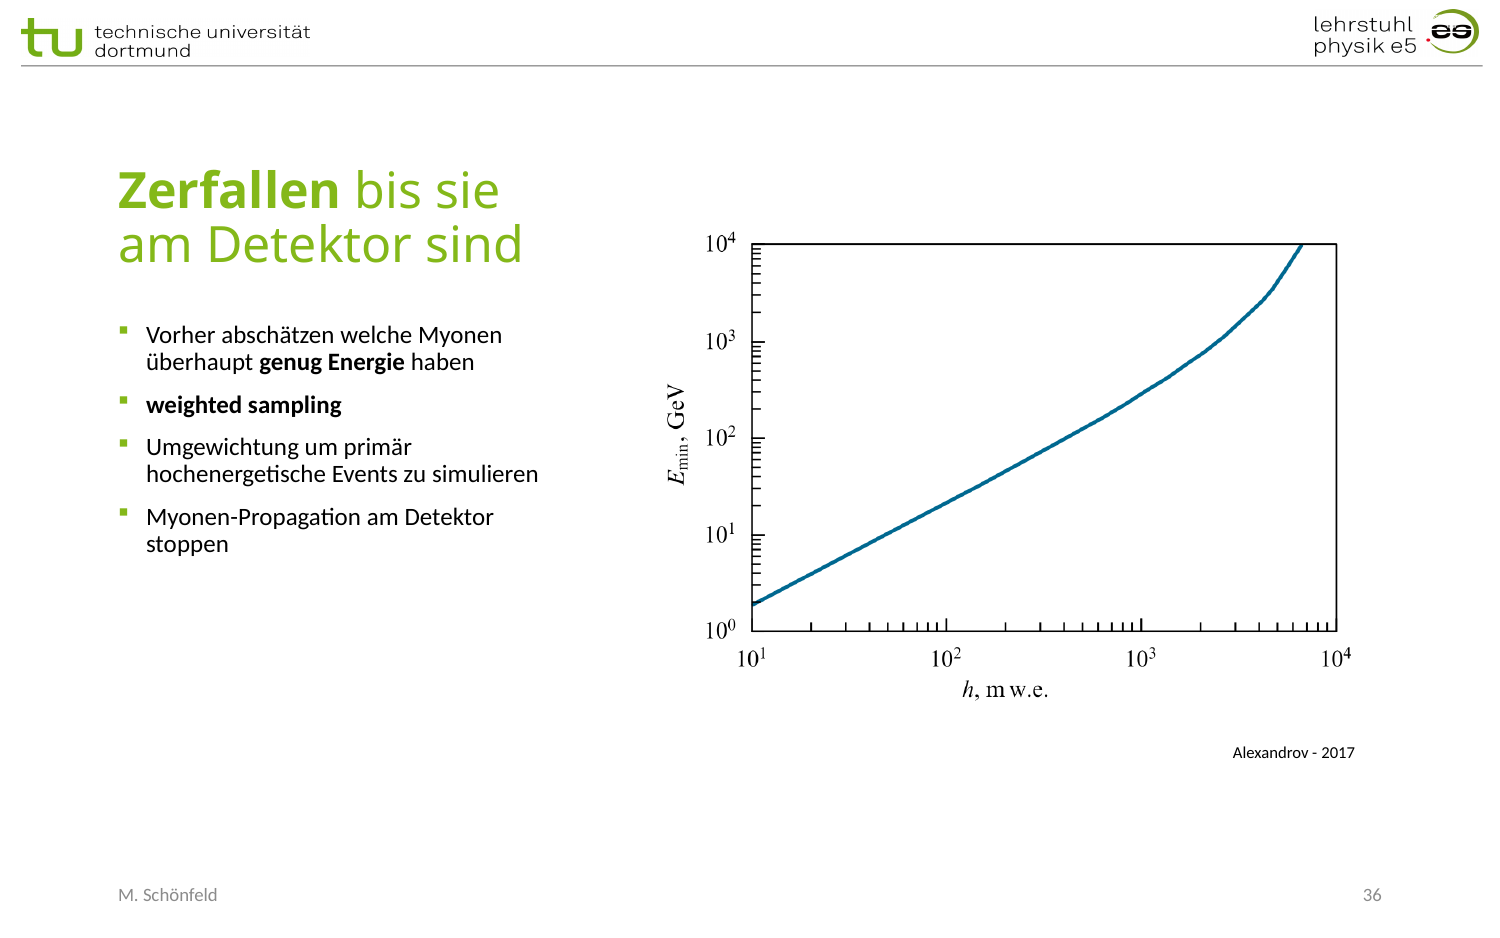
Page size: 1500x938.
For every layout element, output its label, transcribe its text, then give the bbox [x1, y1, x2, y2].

picture [637, 210, 1398, 726]
picture [21, 18, 310, 57]
picture [1315, 9, 1479, 57]
title Zerfallen bis sie am Detektor sind [103, 62, 588, 282]
slide_number M. Schönfeld [103, 868, 441, 919]
text_box Alexandrov - 2017 [1218, 734, 1371, 770]
list Vorher abschätzen welche Myonen überhaupt genug Energie haben weighted sampling Umgewichtung um primär hochenergetische Events zu simulieren Myonen-Propagation am Detektor stoppen [102, 314, 587, 836]
slide_number 36 [1059, 868, 1397, 919]
